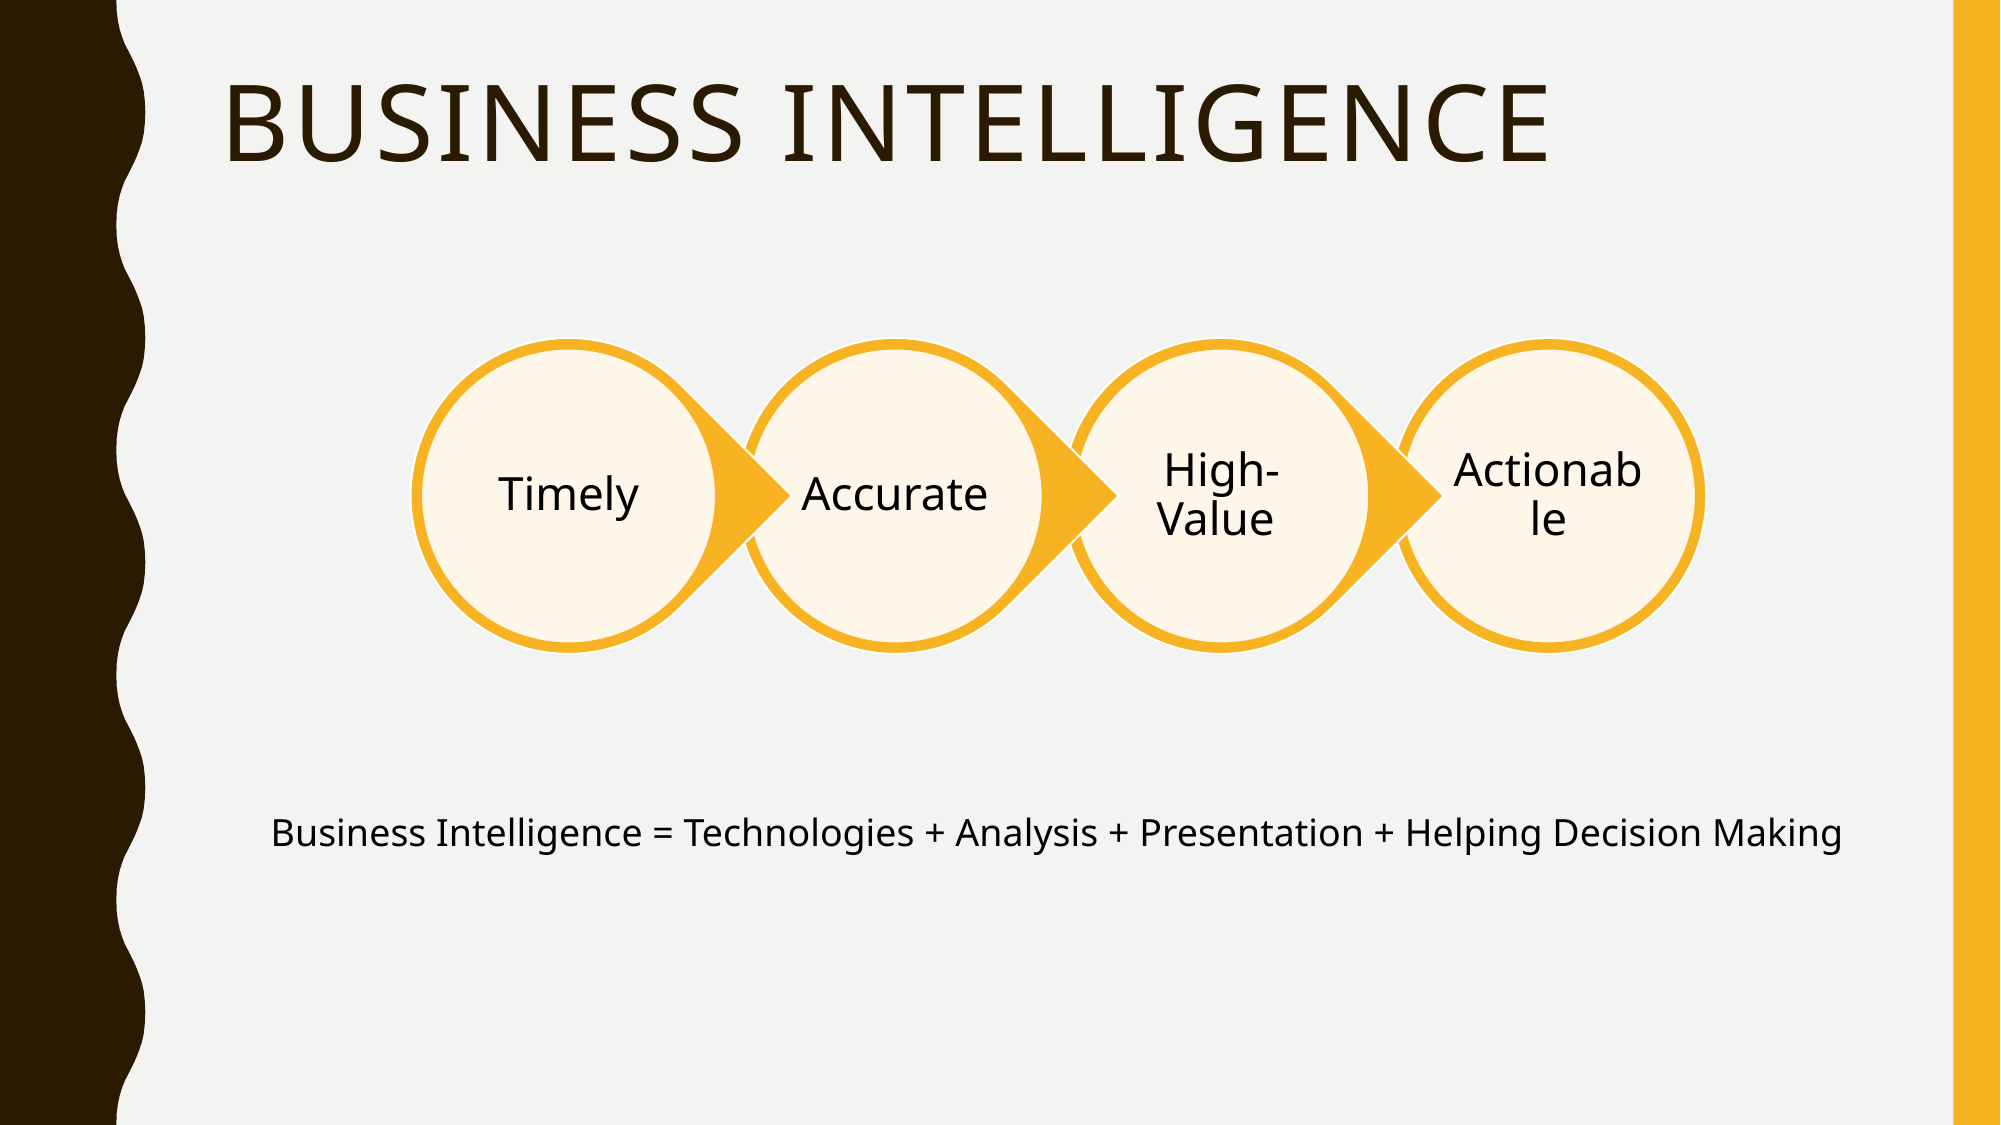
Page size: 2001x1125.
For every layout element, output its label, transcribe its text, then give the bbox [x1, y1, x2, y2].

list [99, 218, 1952, 774]
title Business Intelligence [205, 62, 1875, 218]
text_box Business Intelligence = Technologies + Analysis + Presentation + Helping Decision Making [255, 801, 1862, 862]
